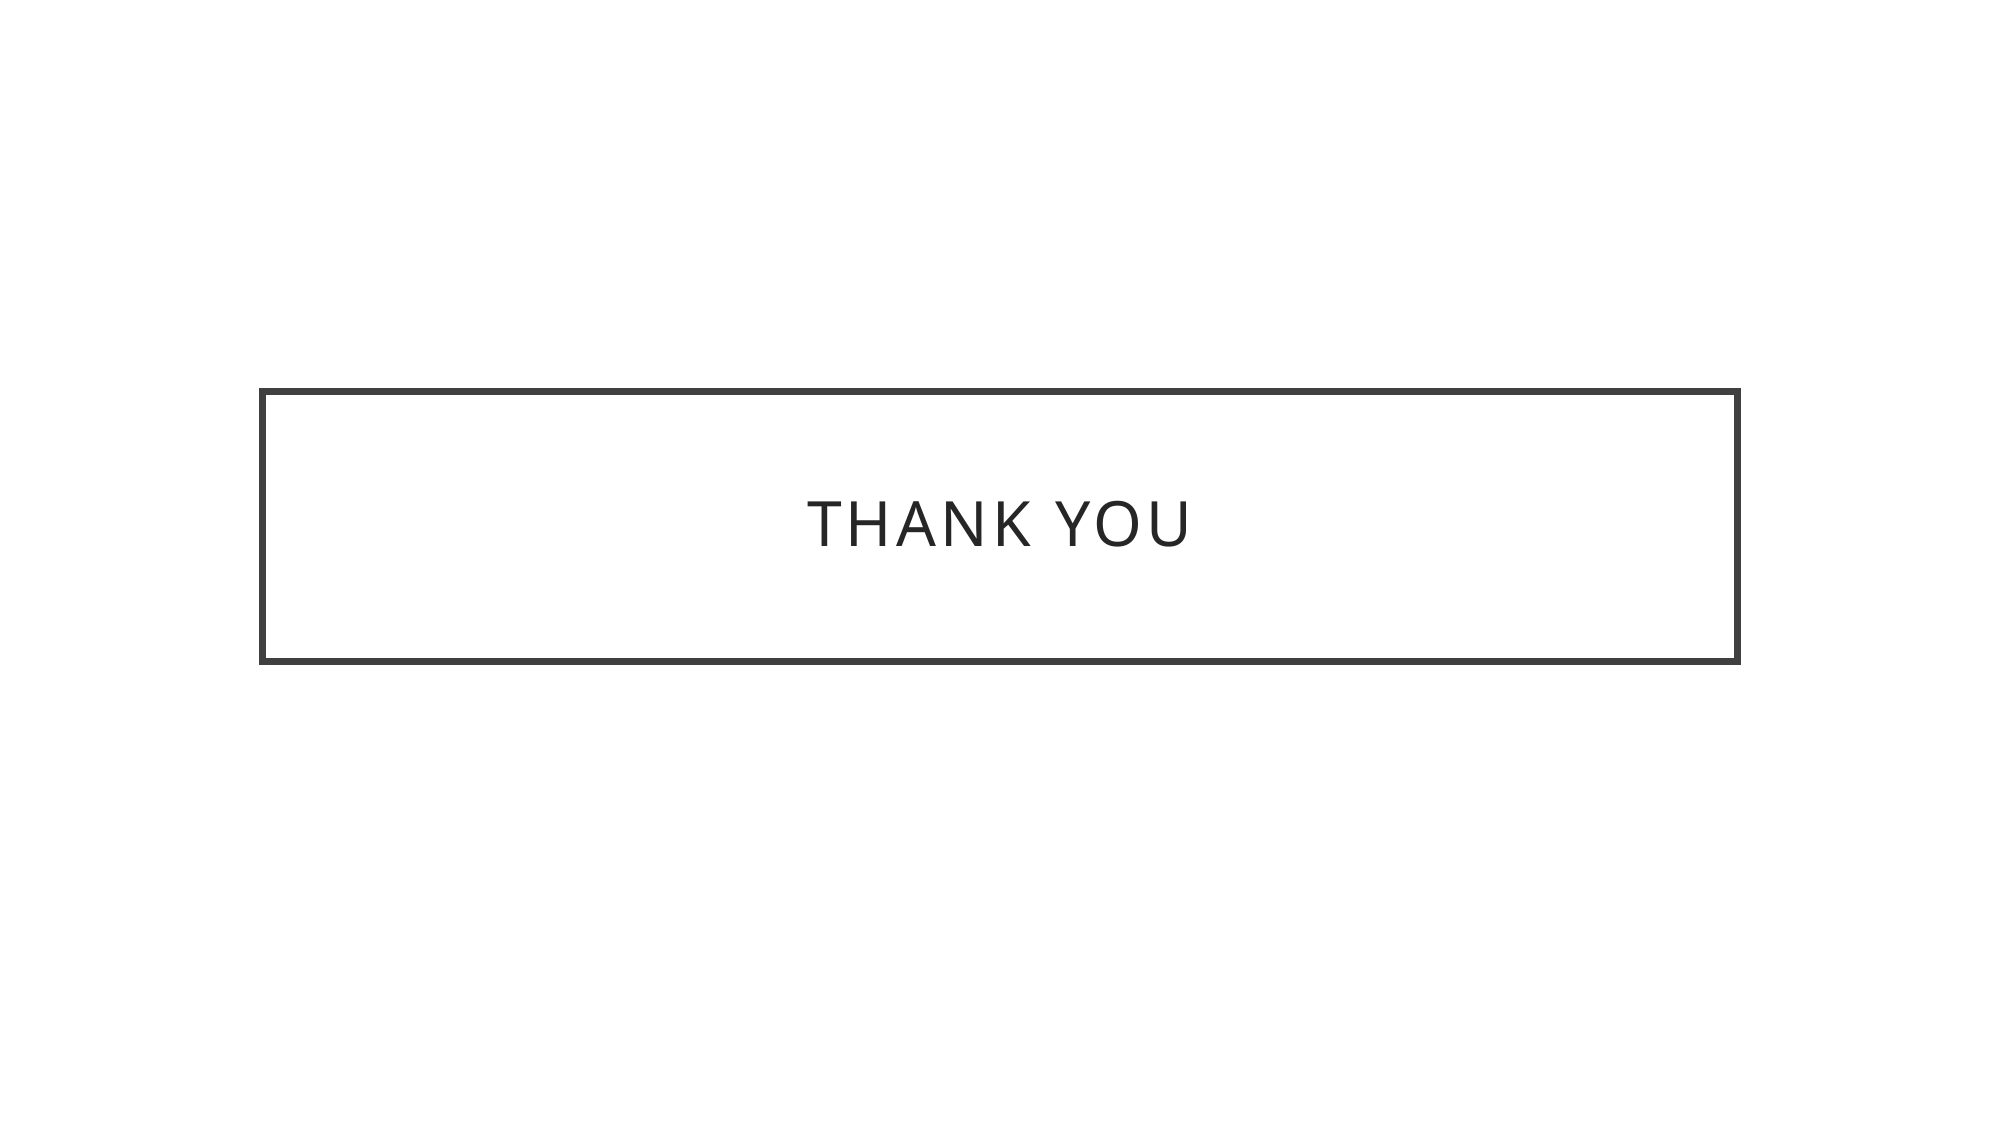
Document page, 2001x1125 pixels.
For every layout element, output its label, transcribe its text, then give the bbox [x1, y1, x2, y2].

title THANK YOU [259, 388, 1741, 665]
